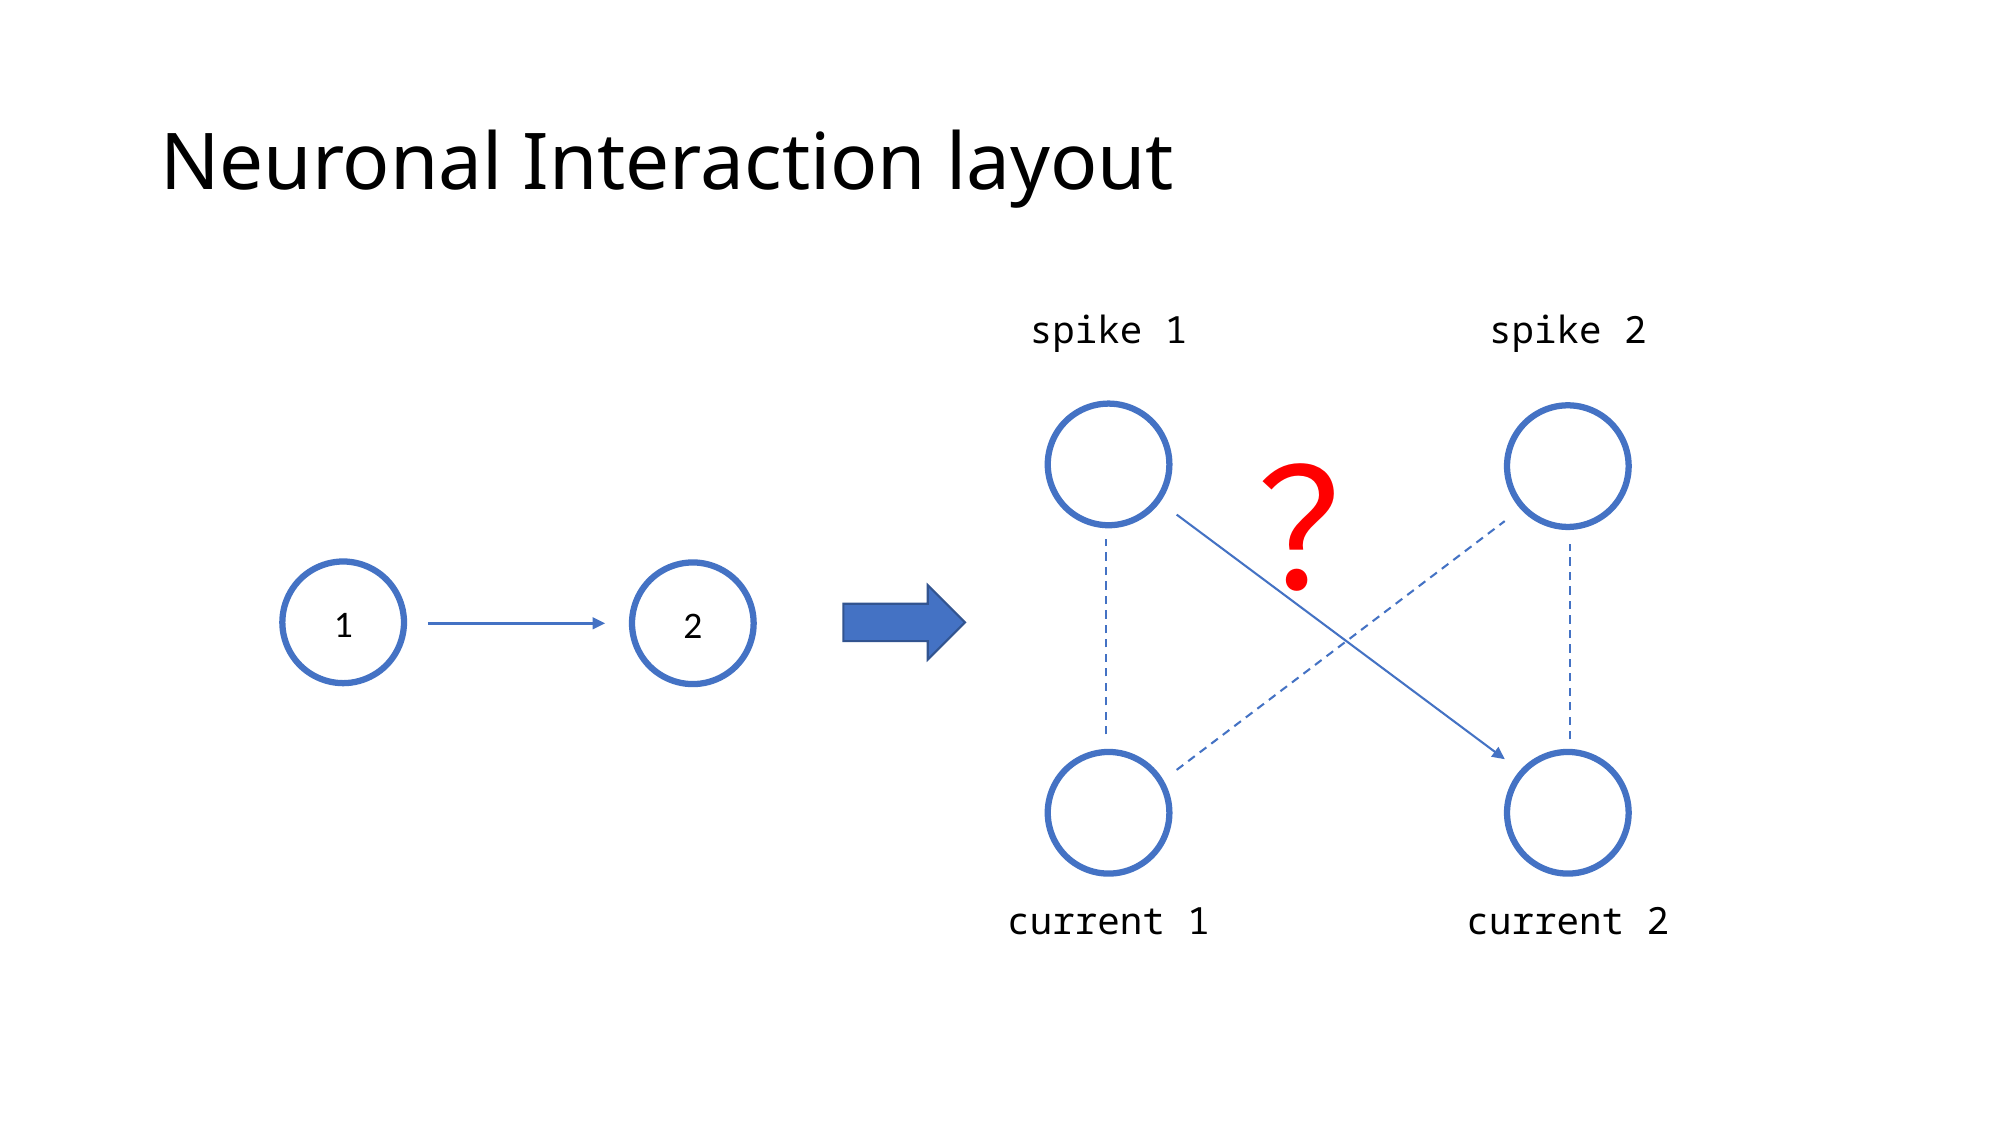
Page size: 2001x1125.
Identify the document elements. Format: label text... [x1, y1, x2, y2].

text_box [842, 582, 967, 663]
text_box [1505, 404, 1630, 528]
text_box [1176, 514, 1505, 521]
text_box 1 [281, 560, 406, 685]
text_box spike 2 [1474, 299, 1662, 359]
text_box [1176, 521, 1505, 770]
text_box [1505, 750, 1630, 875]
text_box spike 1 [1015, 299, 1203, 359]
text_box ？ [1242, 416, 1439, 514]
text_box current 2 [1451, 889, 1684, 950]
text_box [1046, 750, 1171, 875]
text_box [1046, 402, 1171, 527]
title Neuronal Interaction layout [145, 103, 1199, 226]
text_box current 1 [992, 889, 1225, 950]
text_box 2 [630, 561, 755, 686]
